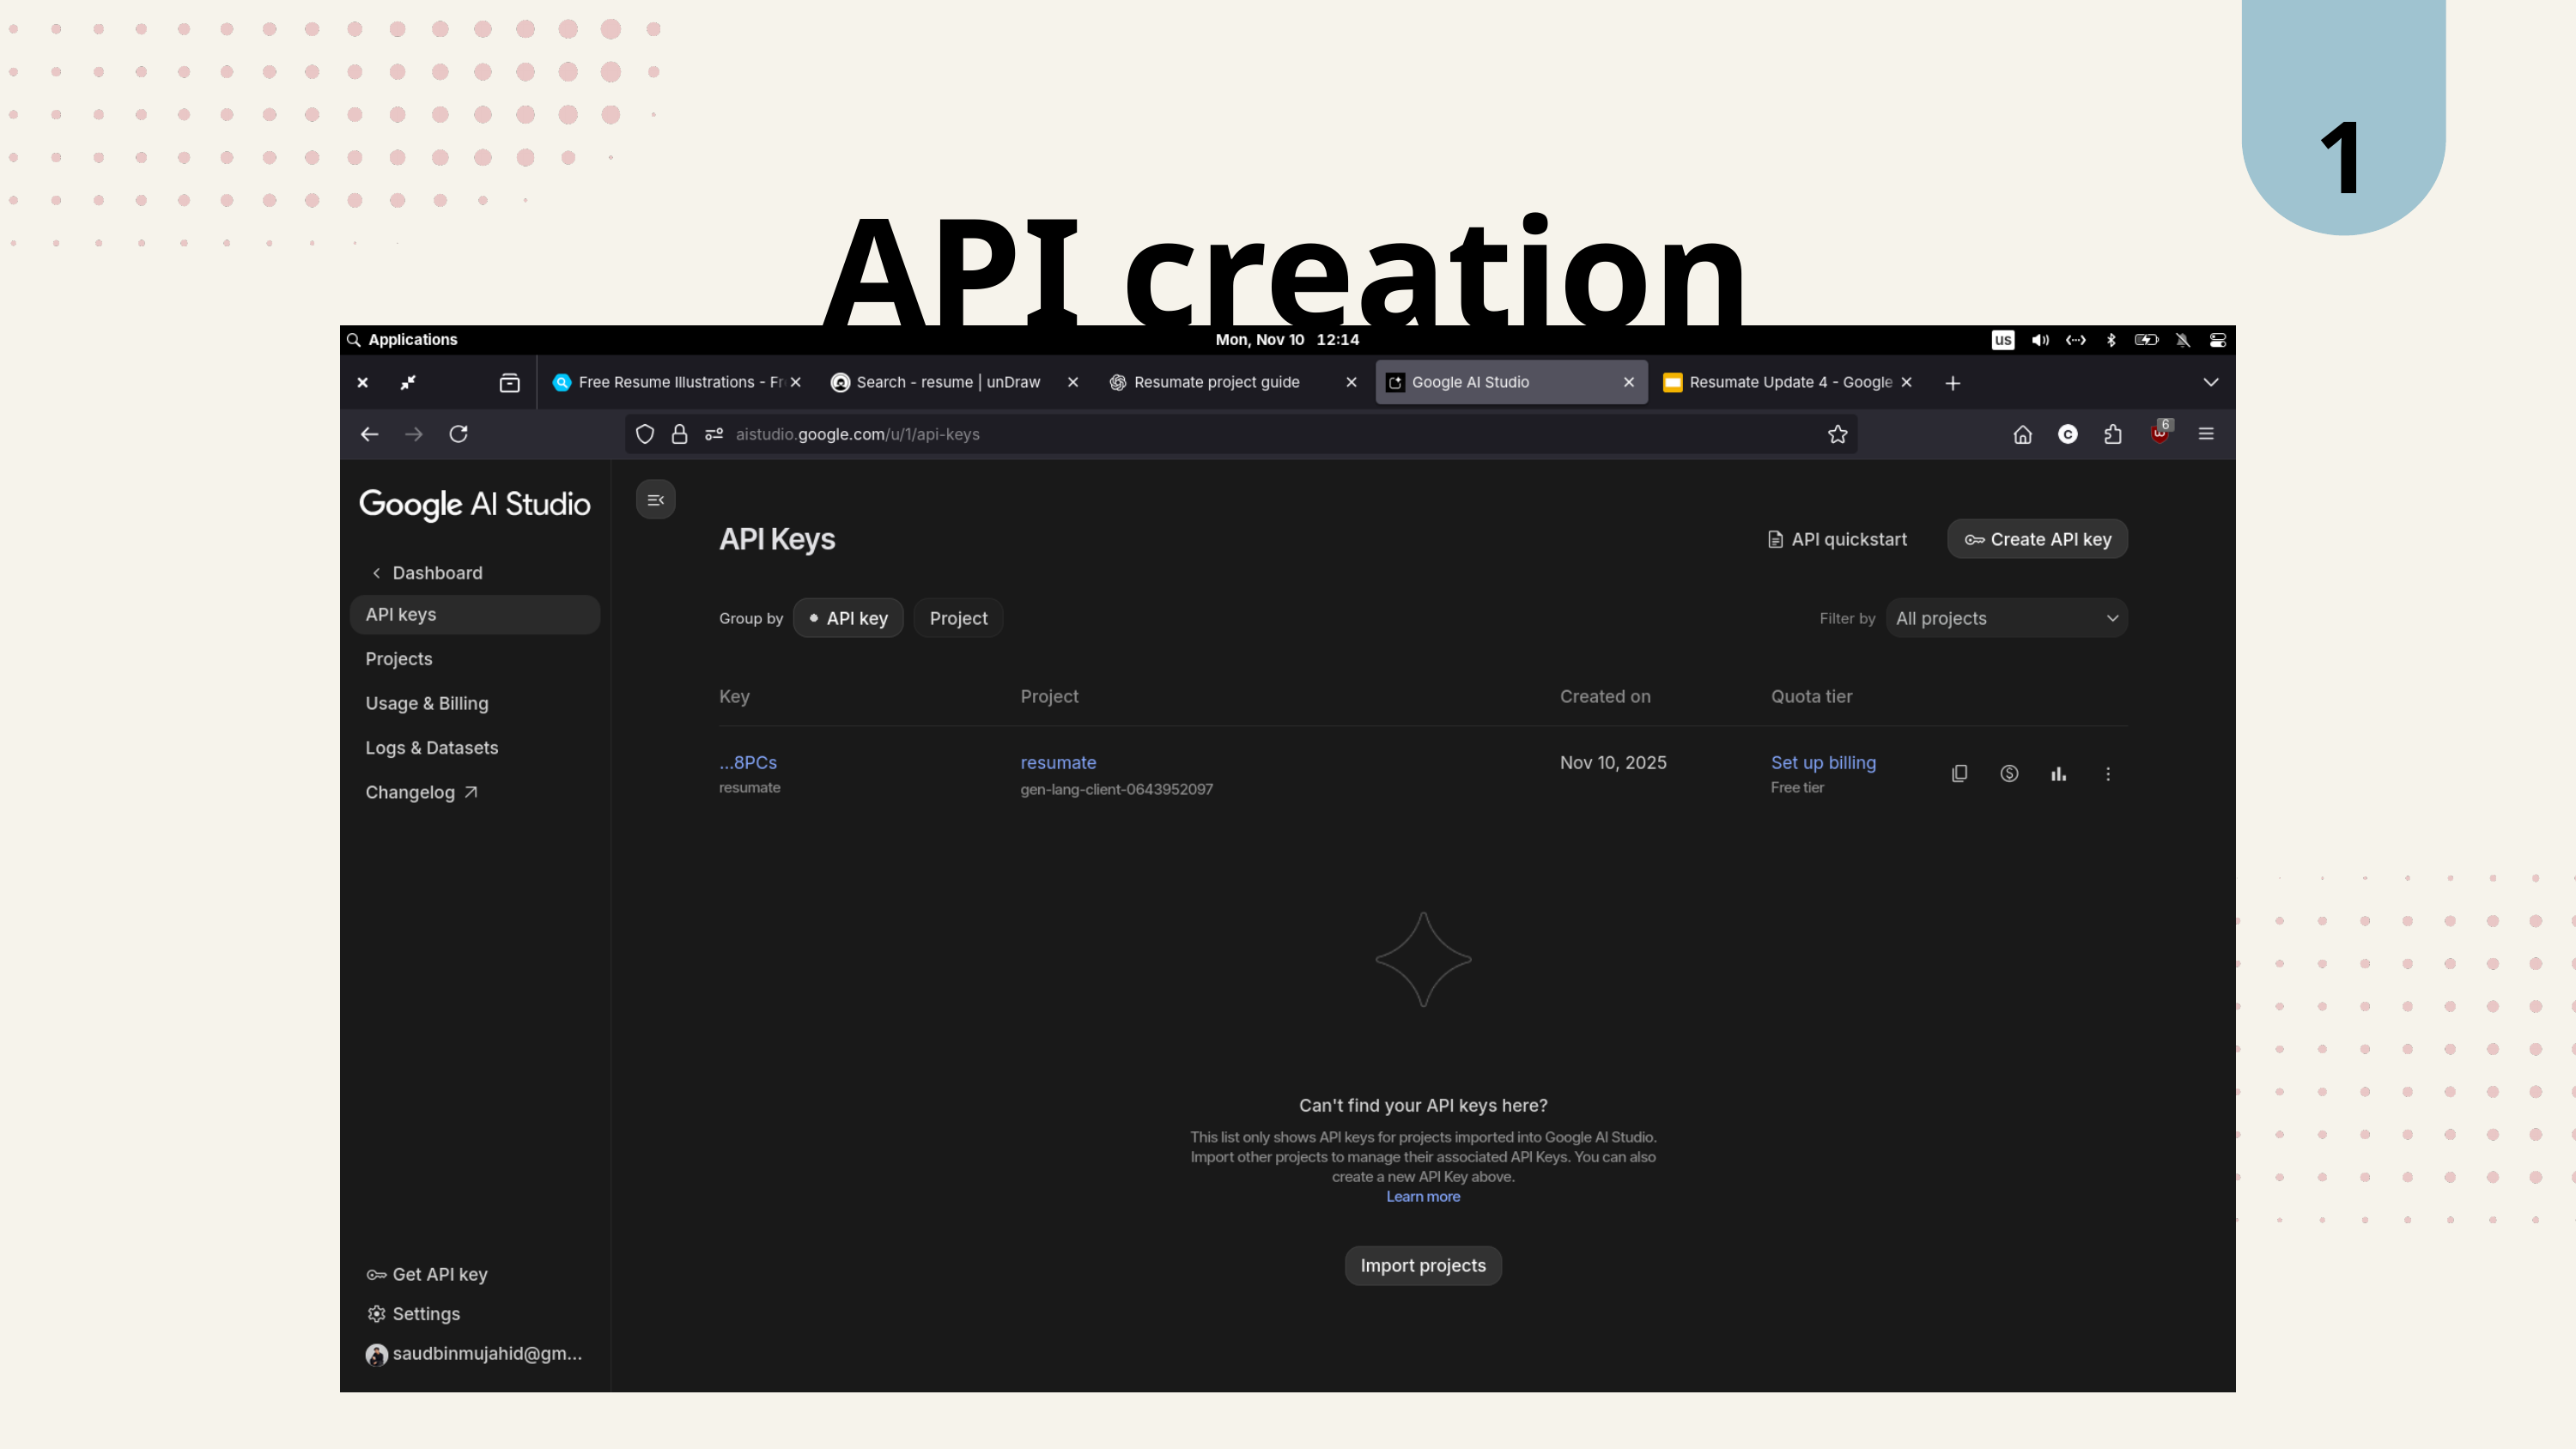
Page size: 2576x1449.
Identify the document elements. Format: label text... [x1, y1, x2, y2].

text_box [2233, 0, 2455, 236]
picture [339, 325, 2237, 1392]
text_box [2241, 874, 2576, 1223]
text_box [0, 0, 660, 246]
text_box API creation [359, 103, 2216, 324]
